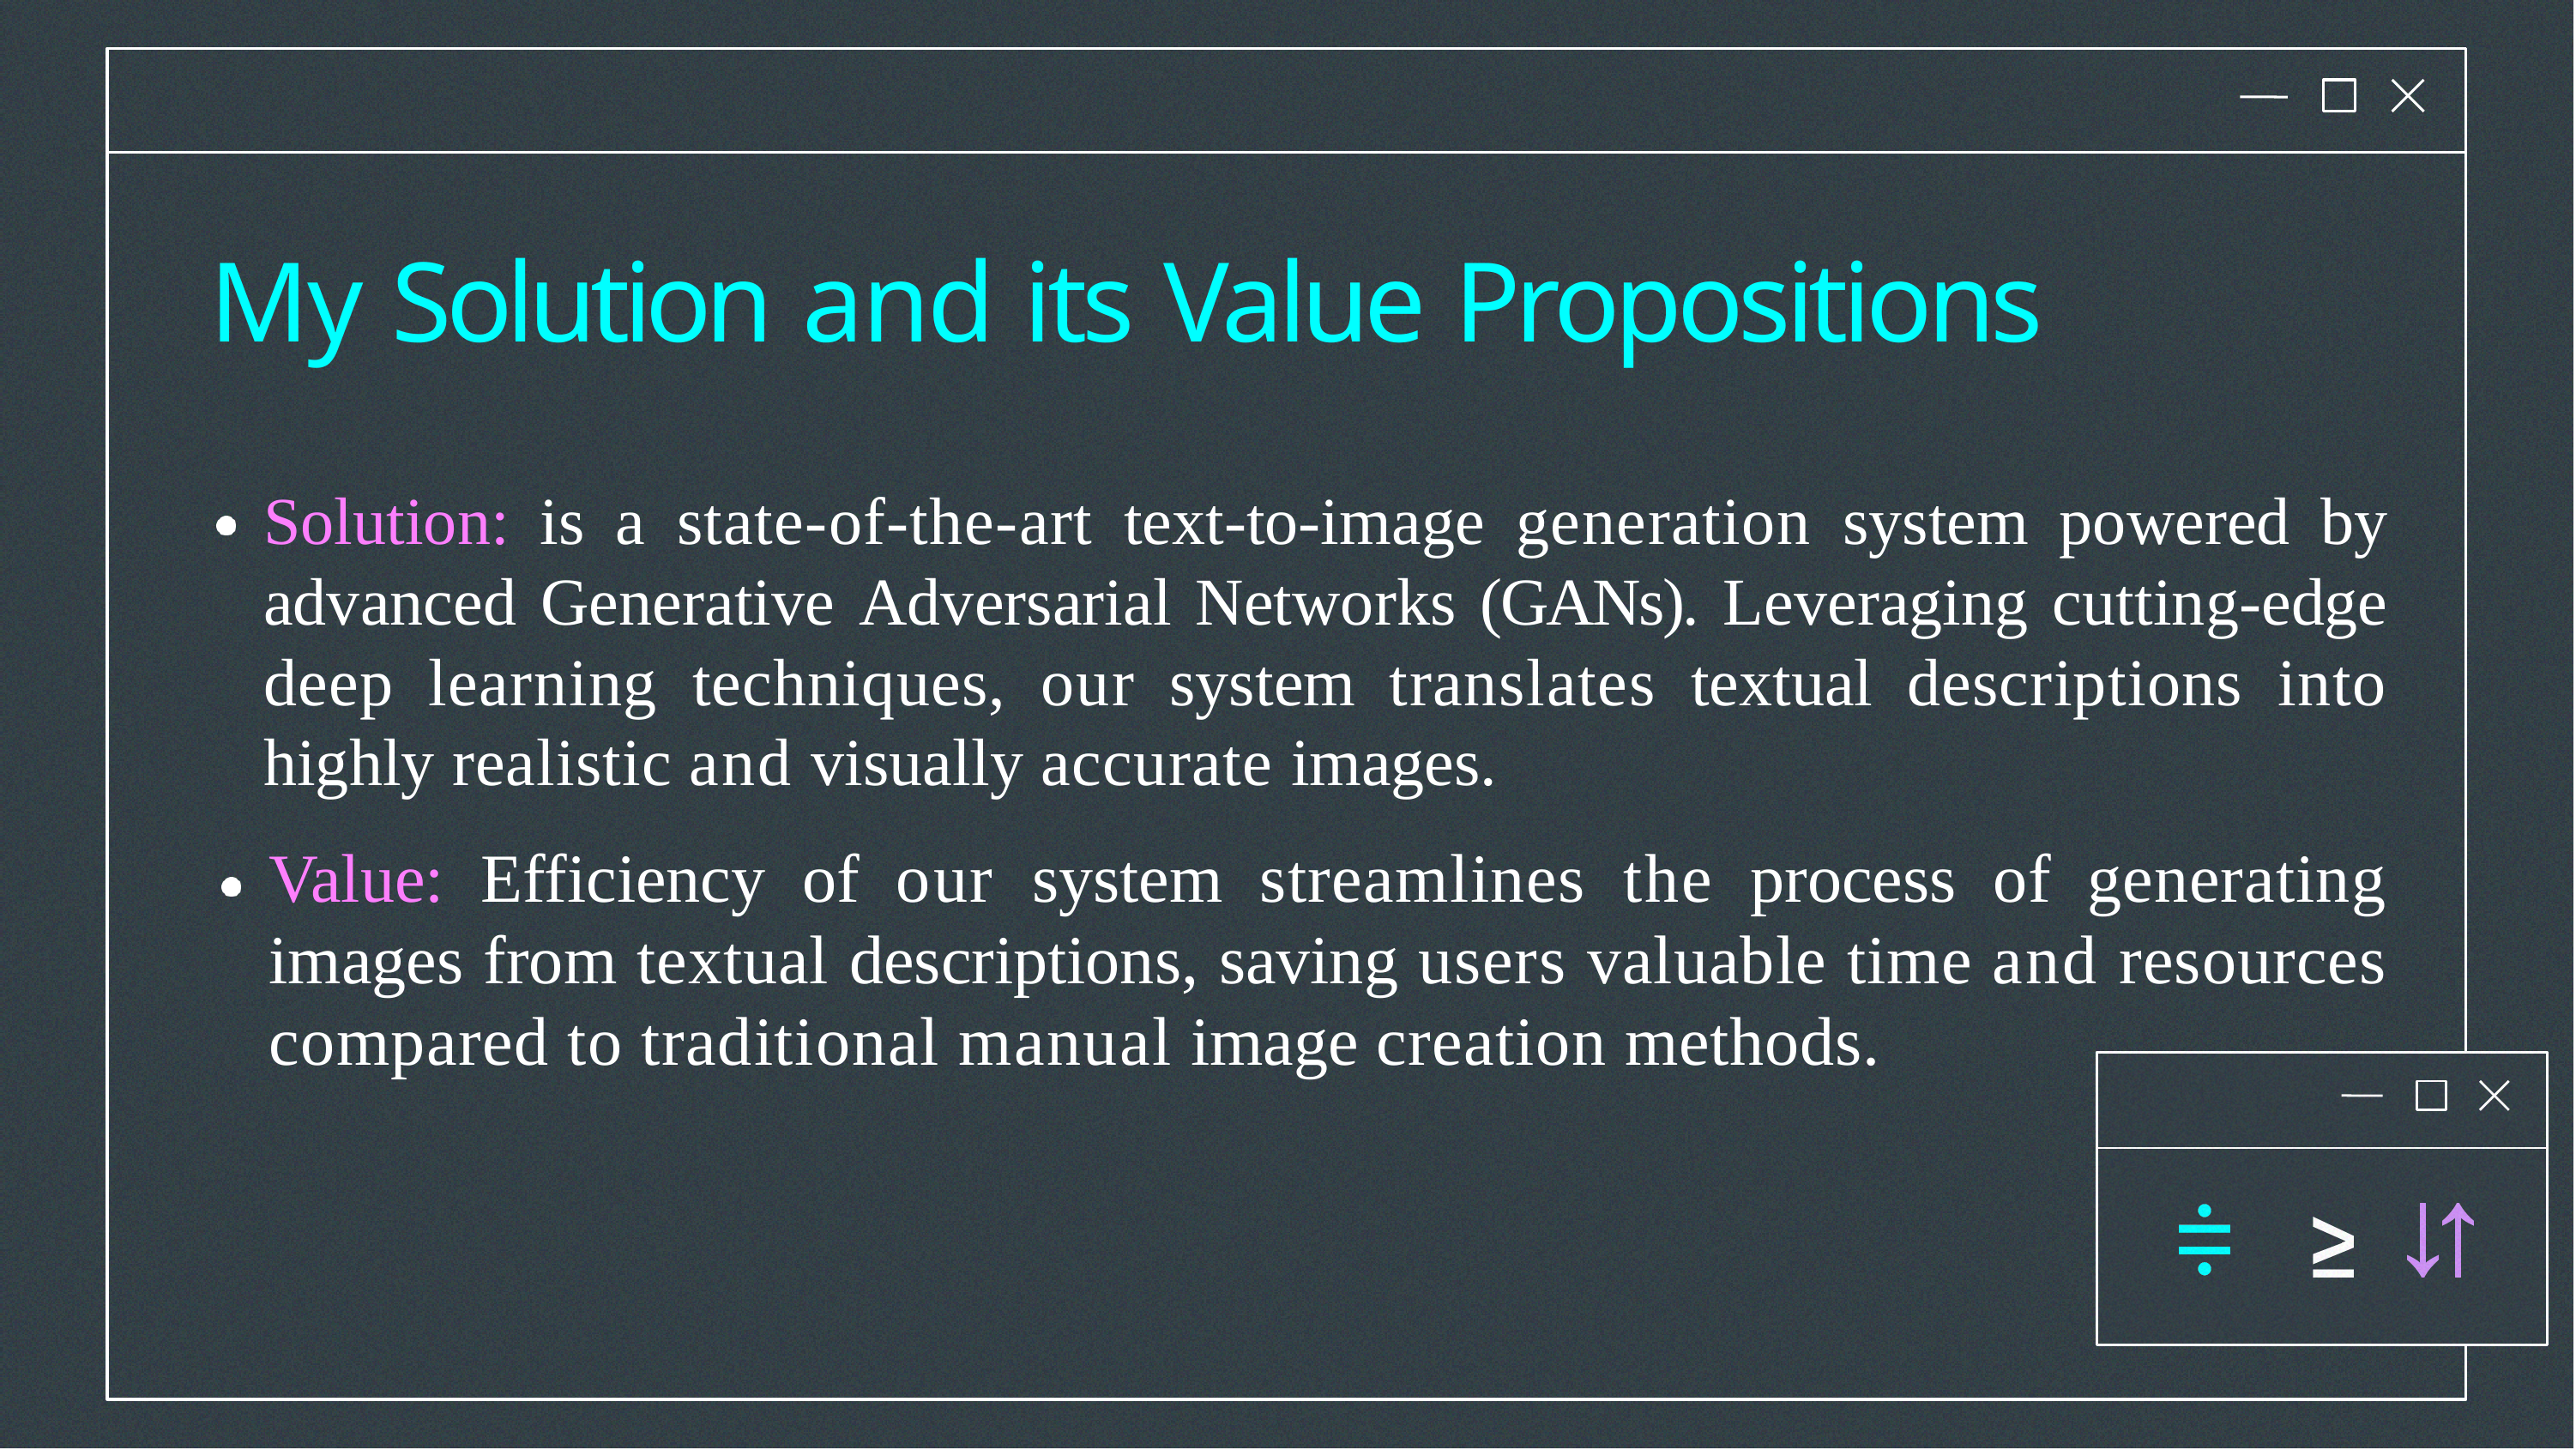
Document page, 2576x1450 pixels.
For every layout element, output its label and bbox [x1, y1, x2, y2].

text_box [106, 46, 2468, 1401]
text_box [216, 516, 2549, 1346]
picture [0, 0, 2574, 1448]
